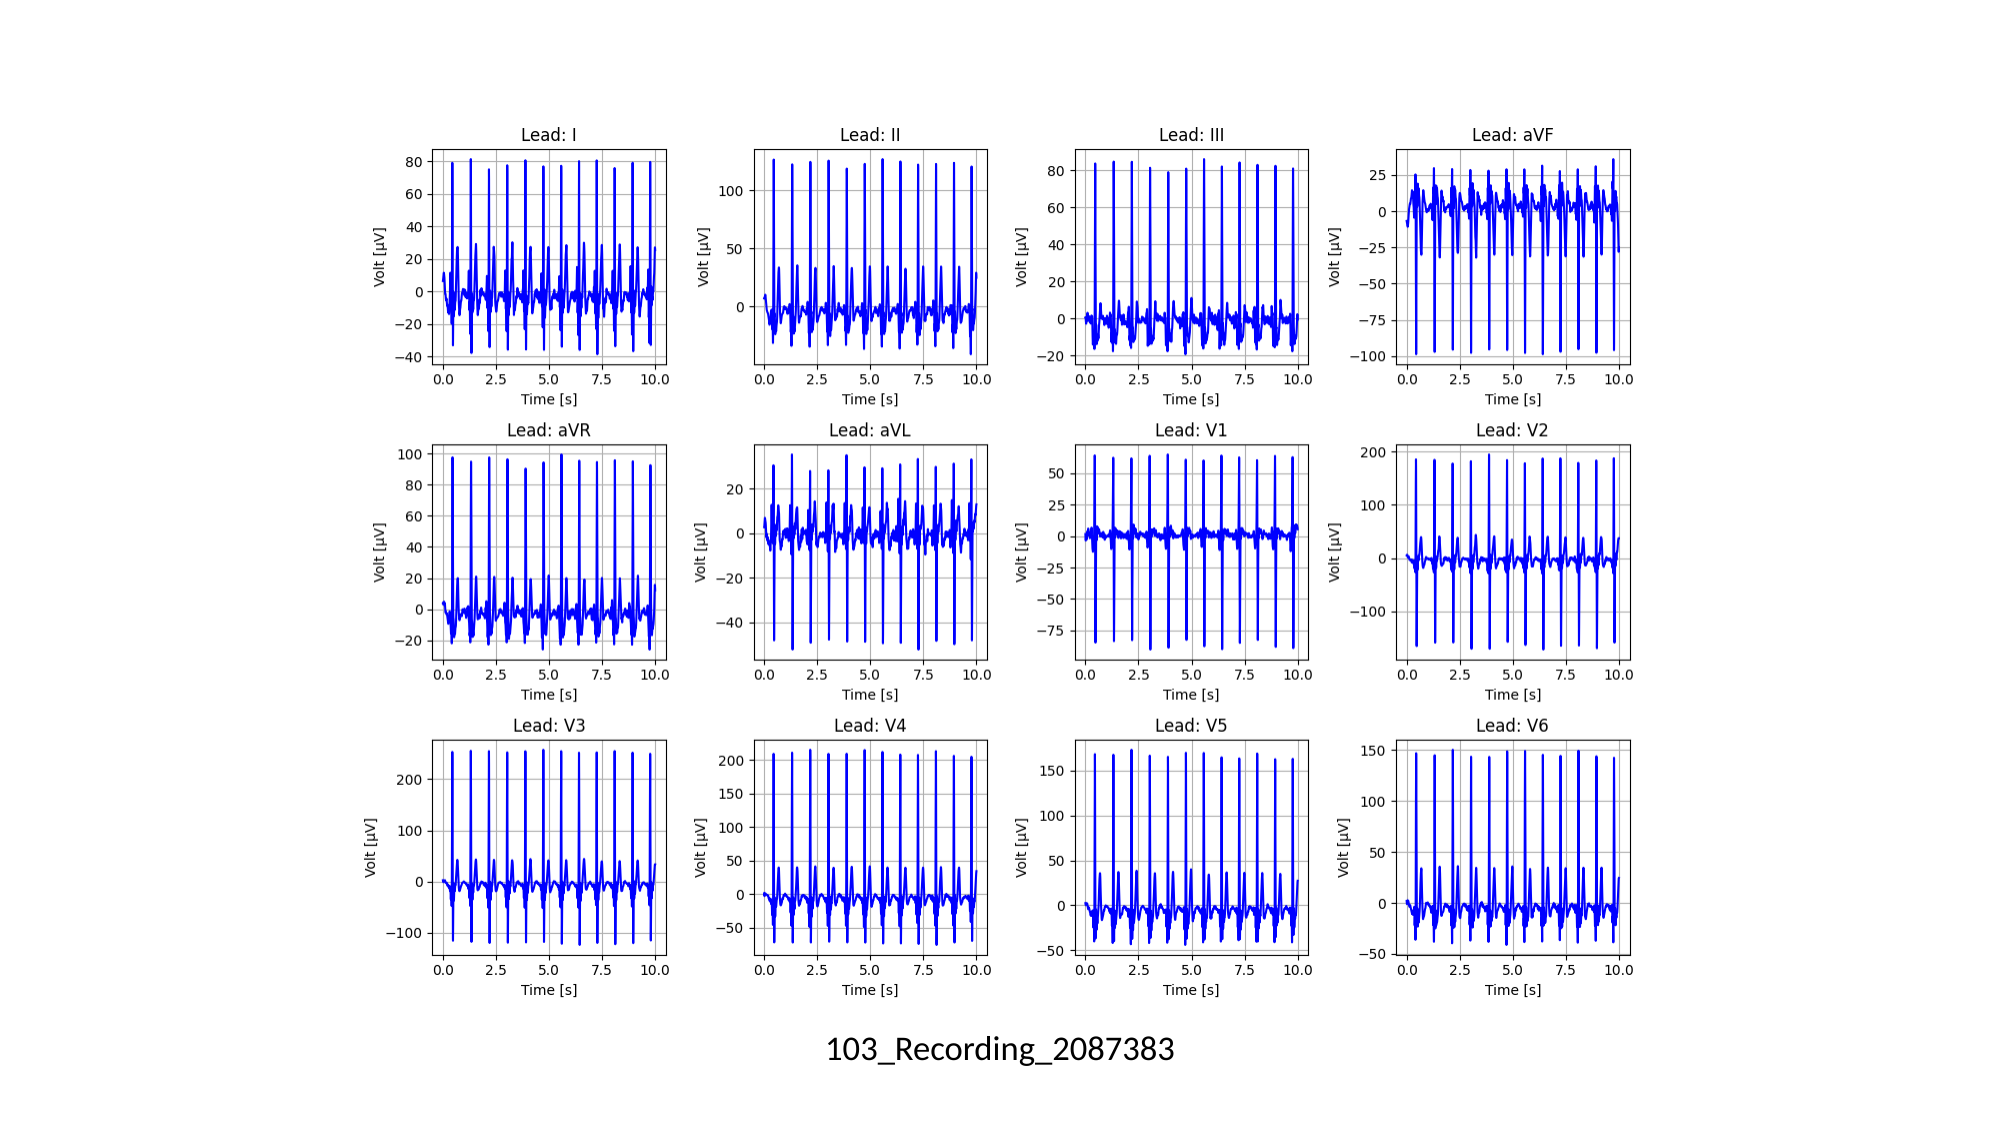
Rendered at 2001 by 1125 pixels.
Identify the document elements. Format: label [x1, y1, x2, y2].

text_box [349, 112, 1650, 1075]
